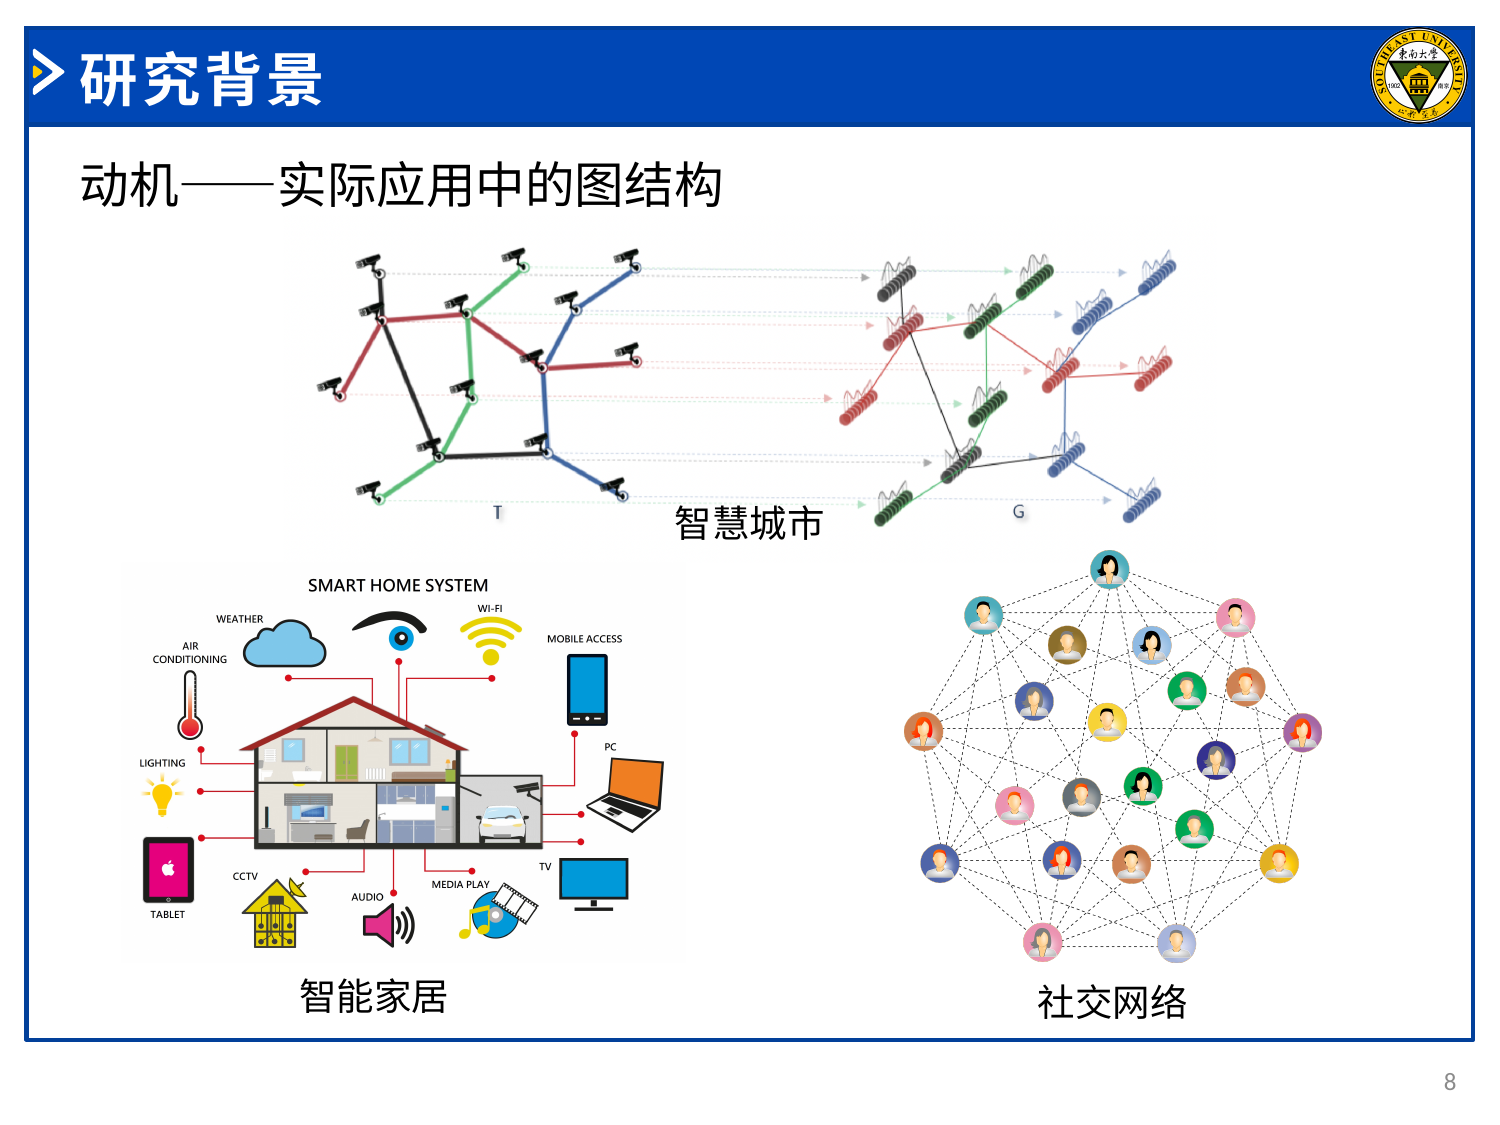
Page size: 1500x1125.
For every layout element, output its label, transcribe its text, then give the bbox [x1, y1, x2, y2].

slide_number 8 [1382, 1051, 1472, 1111]
text_box 智能家居 [284, 965, 465, 1026]
title 研究背景 [64, 35, 1307, 122]
list 动机——实际应用中的图结构 [64, 146, 1468, 221]
picture [1370, 27, 1468, 124]
picture [121, 215, 1322, 963]
text_box 社交网络 [1023, 971, 1203, 1032]
